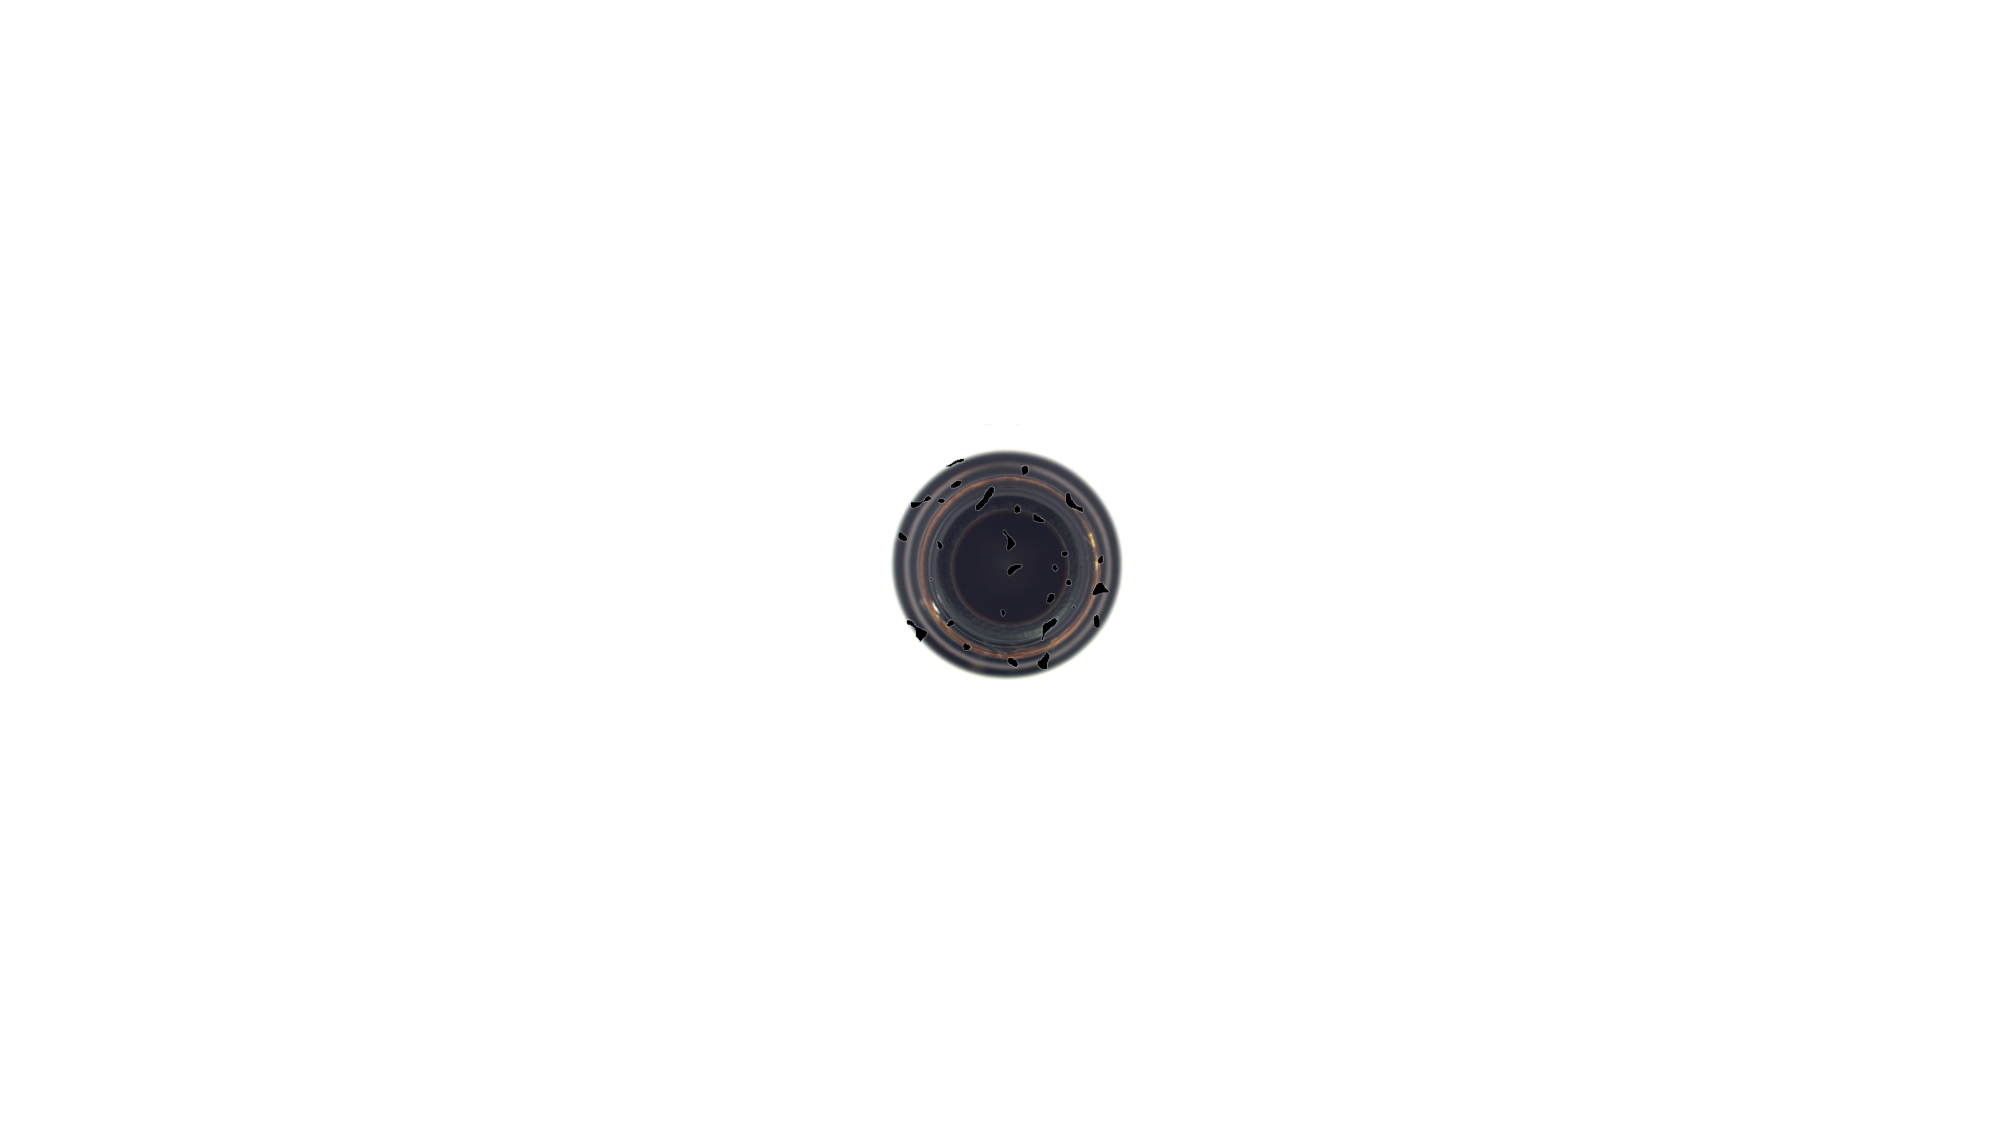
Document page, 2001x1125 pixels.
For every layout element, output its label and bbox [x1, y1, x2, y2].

text_box [832, 395, 1168, 730]
